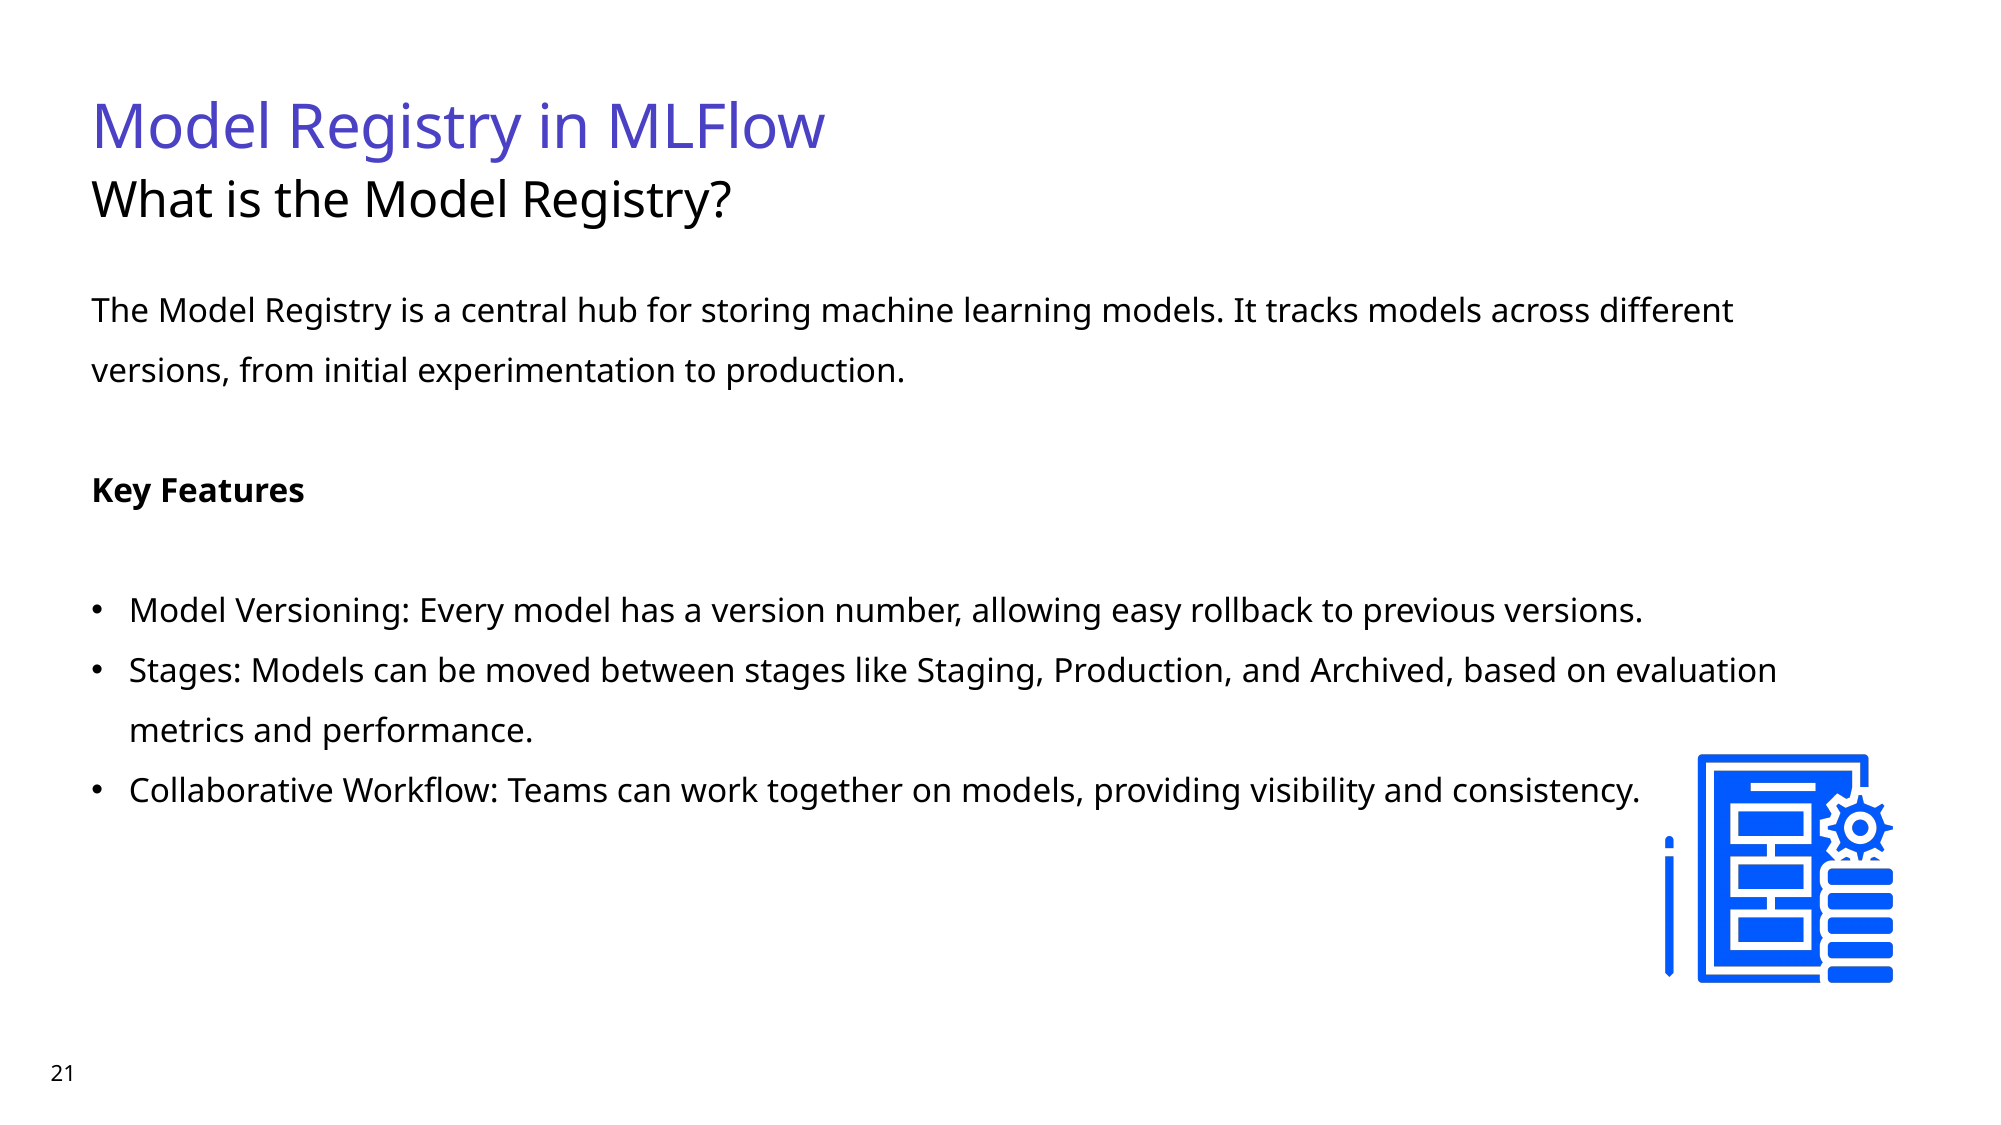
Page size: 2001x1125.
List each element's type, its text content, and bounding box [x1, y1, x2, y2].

list What is the Model Registry? [91, 167, 1909, 242]
text_box The Model Registry is a central hub for storing machine learning models. It tracks models across different versions, from initial experimentation to production. Key Features Model Versioning: Every model has a version number, allowing easy rollback to previous versions. Stages: Models can be moved between stages like Staging, Production, and Archived, based on evaluation metrics and performance. Collaborative Workflow: Teams can work together on models, providing visibility and consistency. [76, 262, 1860, 816]
list Model Registry in MLFlow [91, 86, 1909, 162]
picture [1649, 738, 1909, 999]
